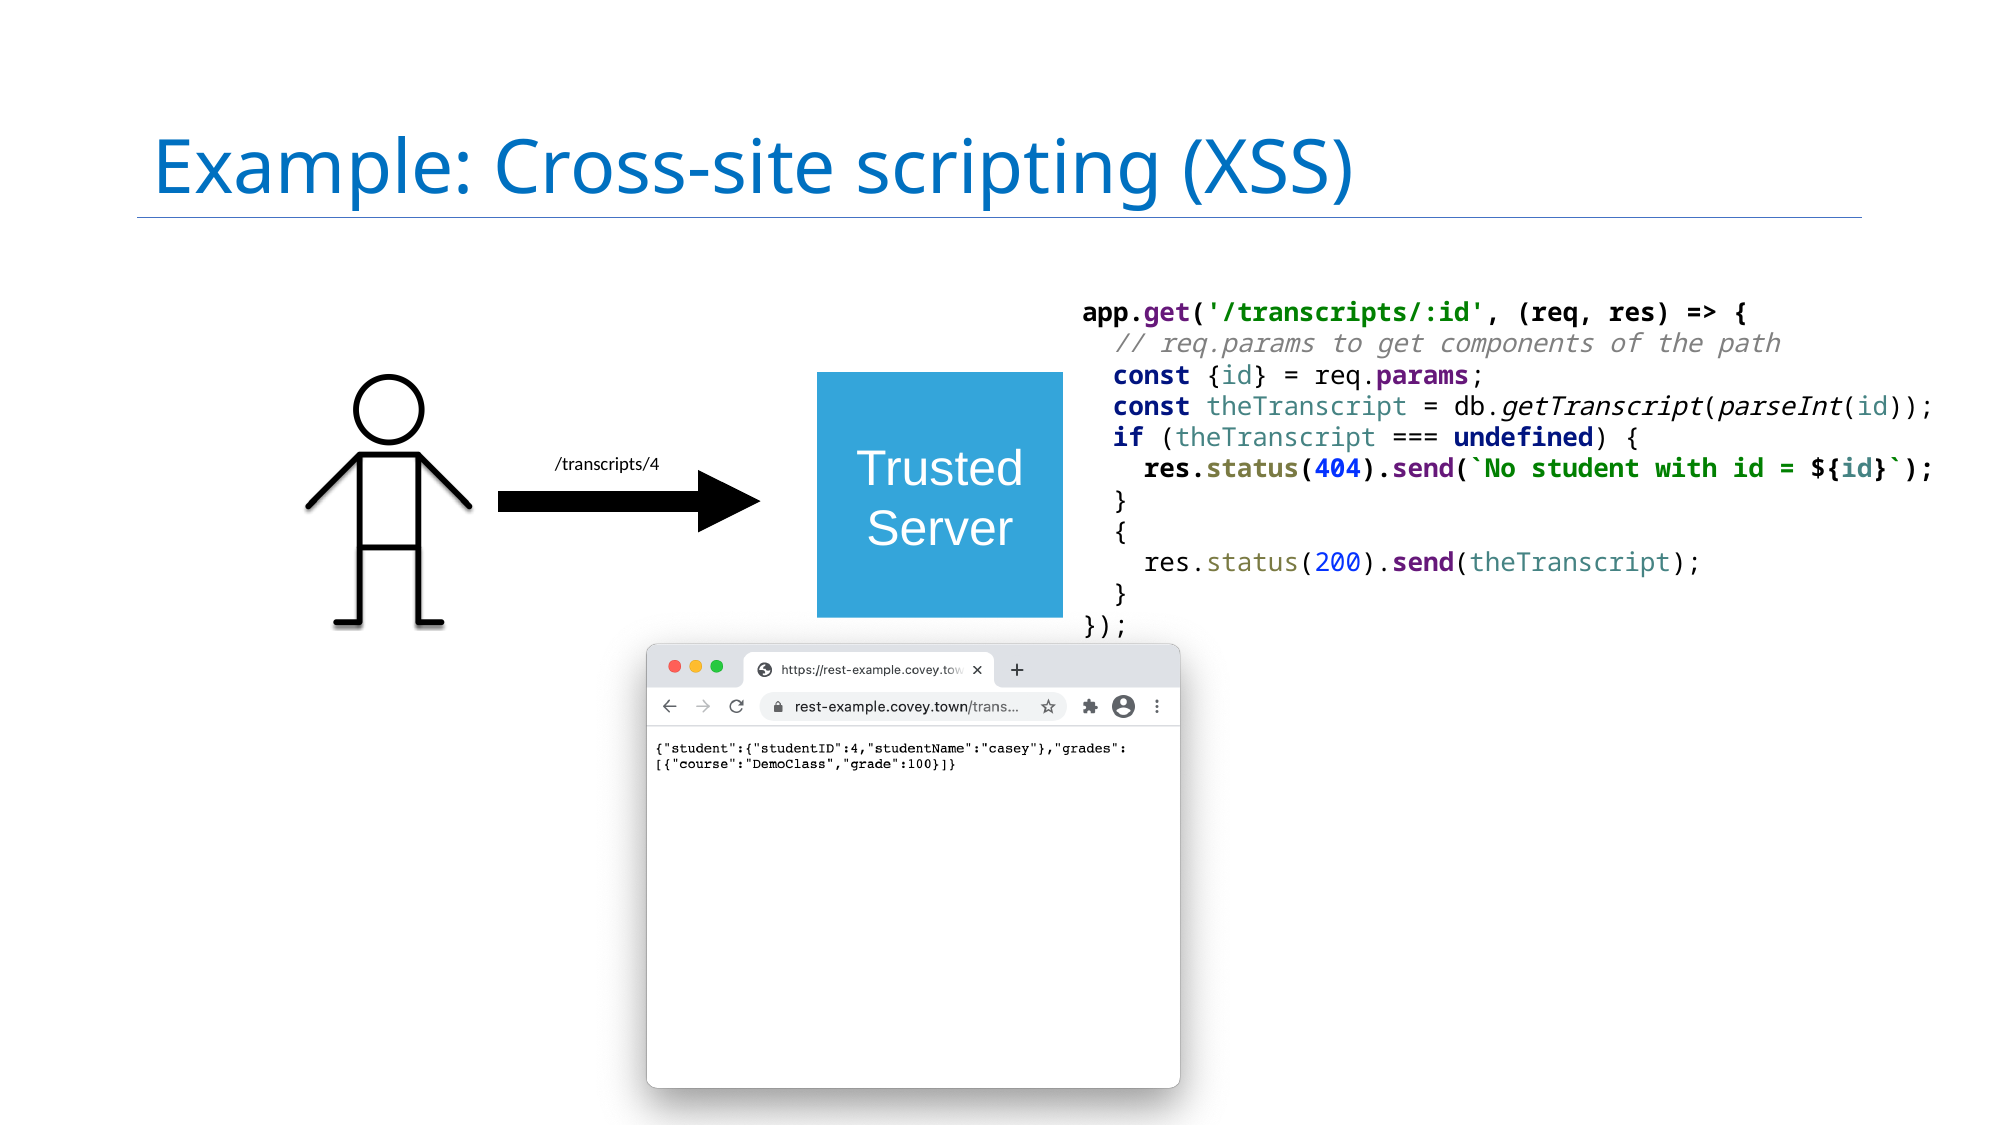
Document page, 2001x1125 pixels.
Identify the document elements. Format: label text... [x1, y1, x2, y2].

text_box app.get('/transcripts/:id', (req, res) => { // req.params to get components of the path const {id} = req.params; const theTranscript = db.getTranscript(parseInt(id)); if (theTranscript === undefined) { res.status(404).send(`No student with id = ${id}`); } { res.status(200).send(theTranscript); } }); [1077, 291, 1939, 644]
text_box /transcripts/4 [550, 447, 664, 479]
picture [299, 372, 477, 631]
title Example: Cross-site scripting (XSS) [137, 0, 1863, 218]
text_box Trusted Server [817, 372, 1063, 604]
picture [588, 604, 1238, 1125]
text_box [498, 494, 761, 508]
